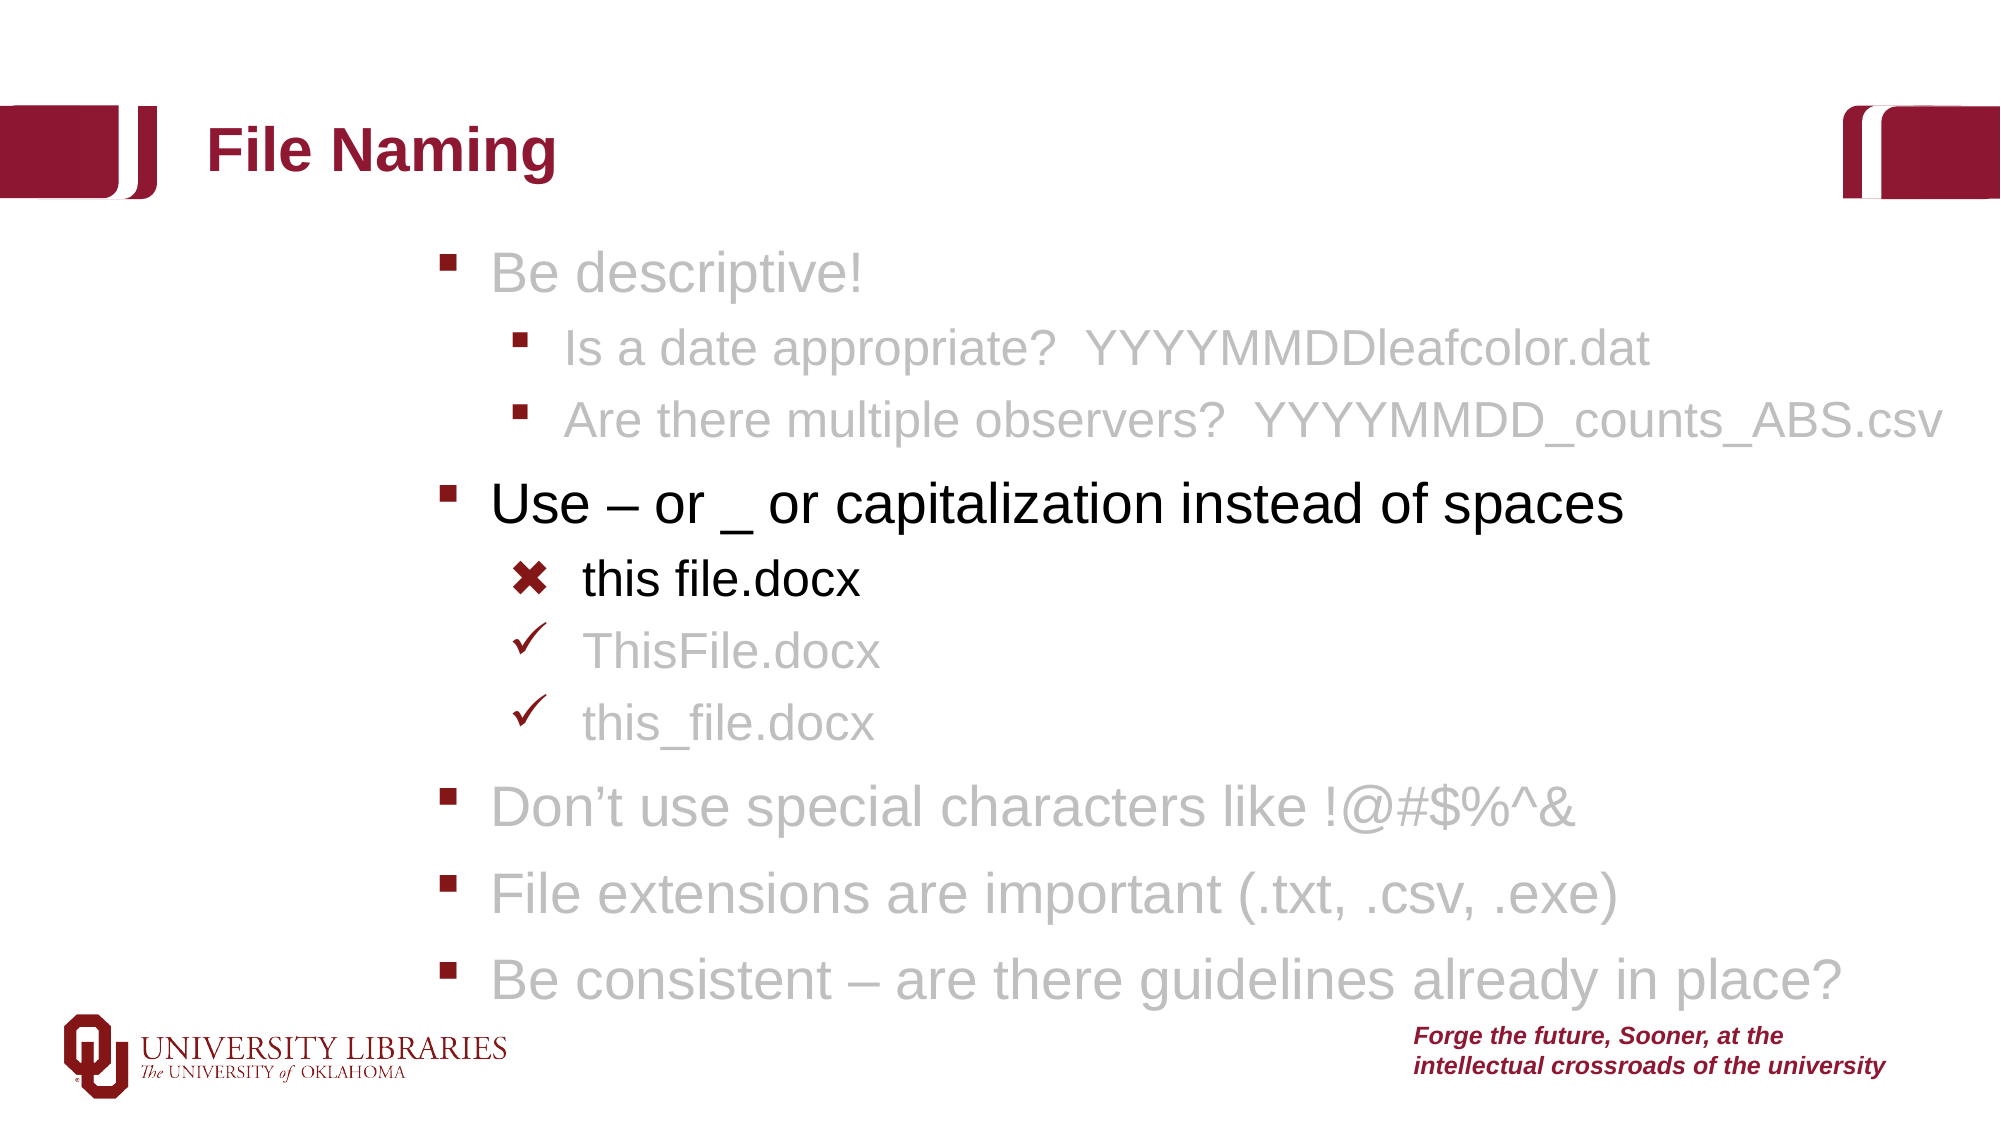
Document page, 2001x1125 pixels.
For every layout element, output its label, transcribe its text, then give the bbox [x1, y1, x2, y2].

title File Naming [191, 110, 1394, 193]
text_box Be descriptive! Is a date appropriate? YYYYMMDDleafcolor.dat Are there multiple observers? YYYYMMDD_counts_ABS.csv Use – or _ or capitalization instead of spaces this file.docx ThisFile.docx this_file.docx Don’t use special characters like !@#$%^& File extensions are important (.txt, .csv, .exe) Be consistent – are there guidelines already in place? [420, 235, 2000, 1038]
picture [41, 988, 532, 1112]
